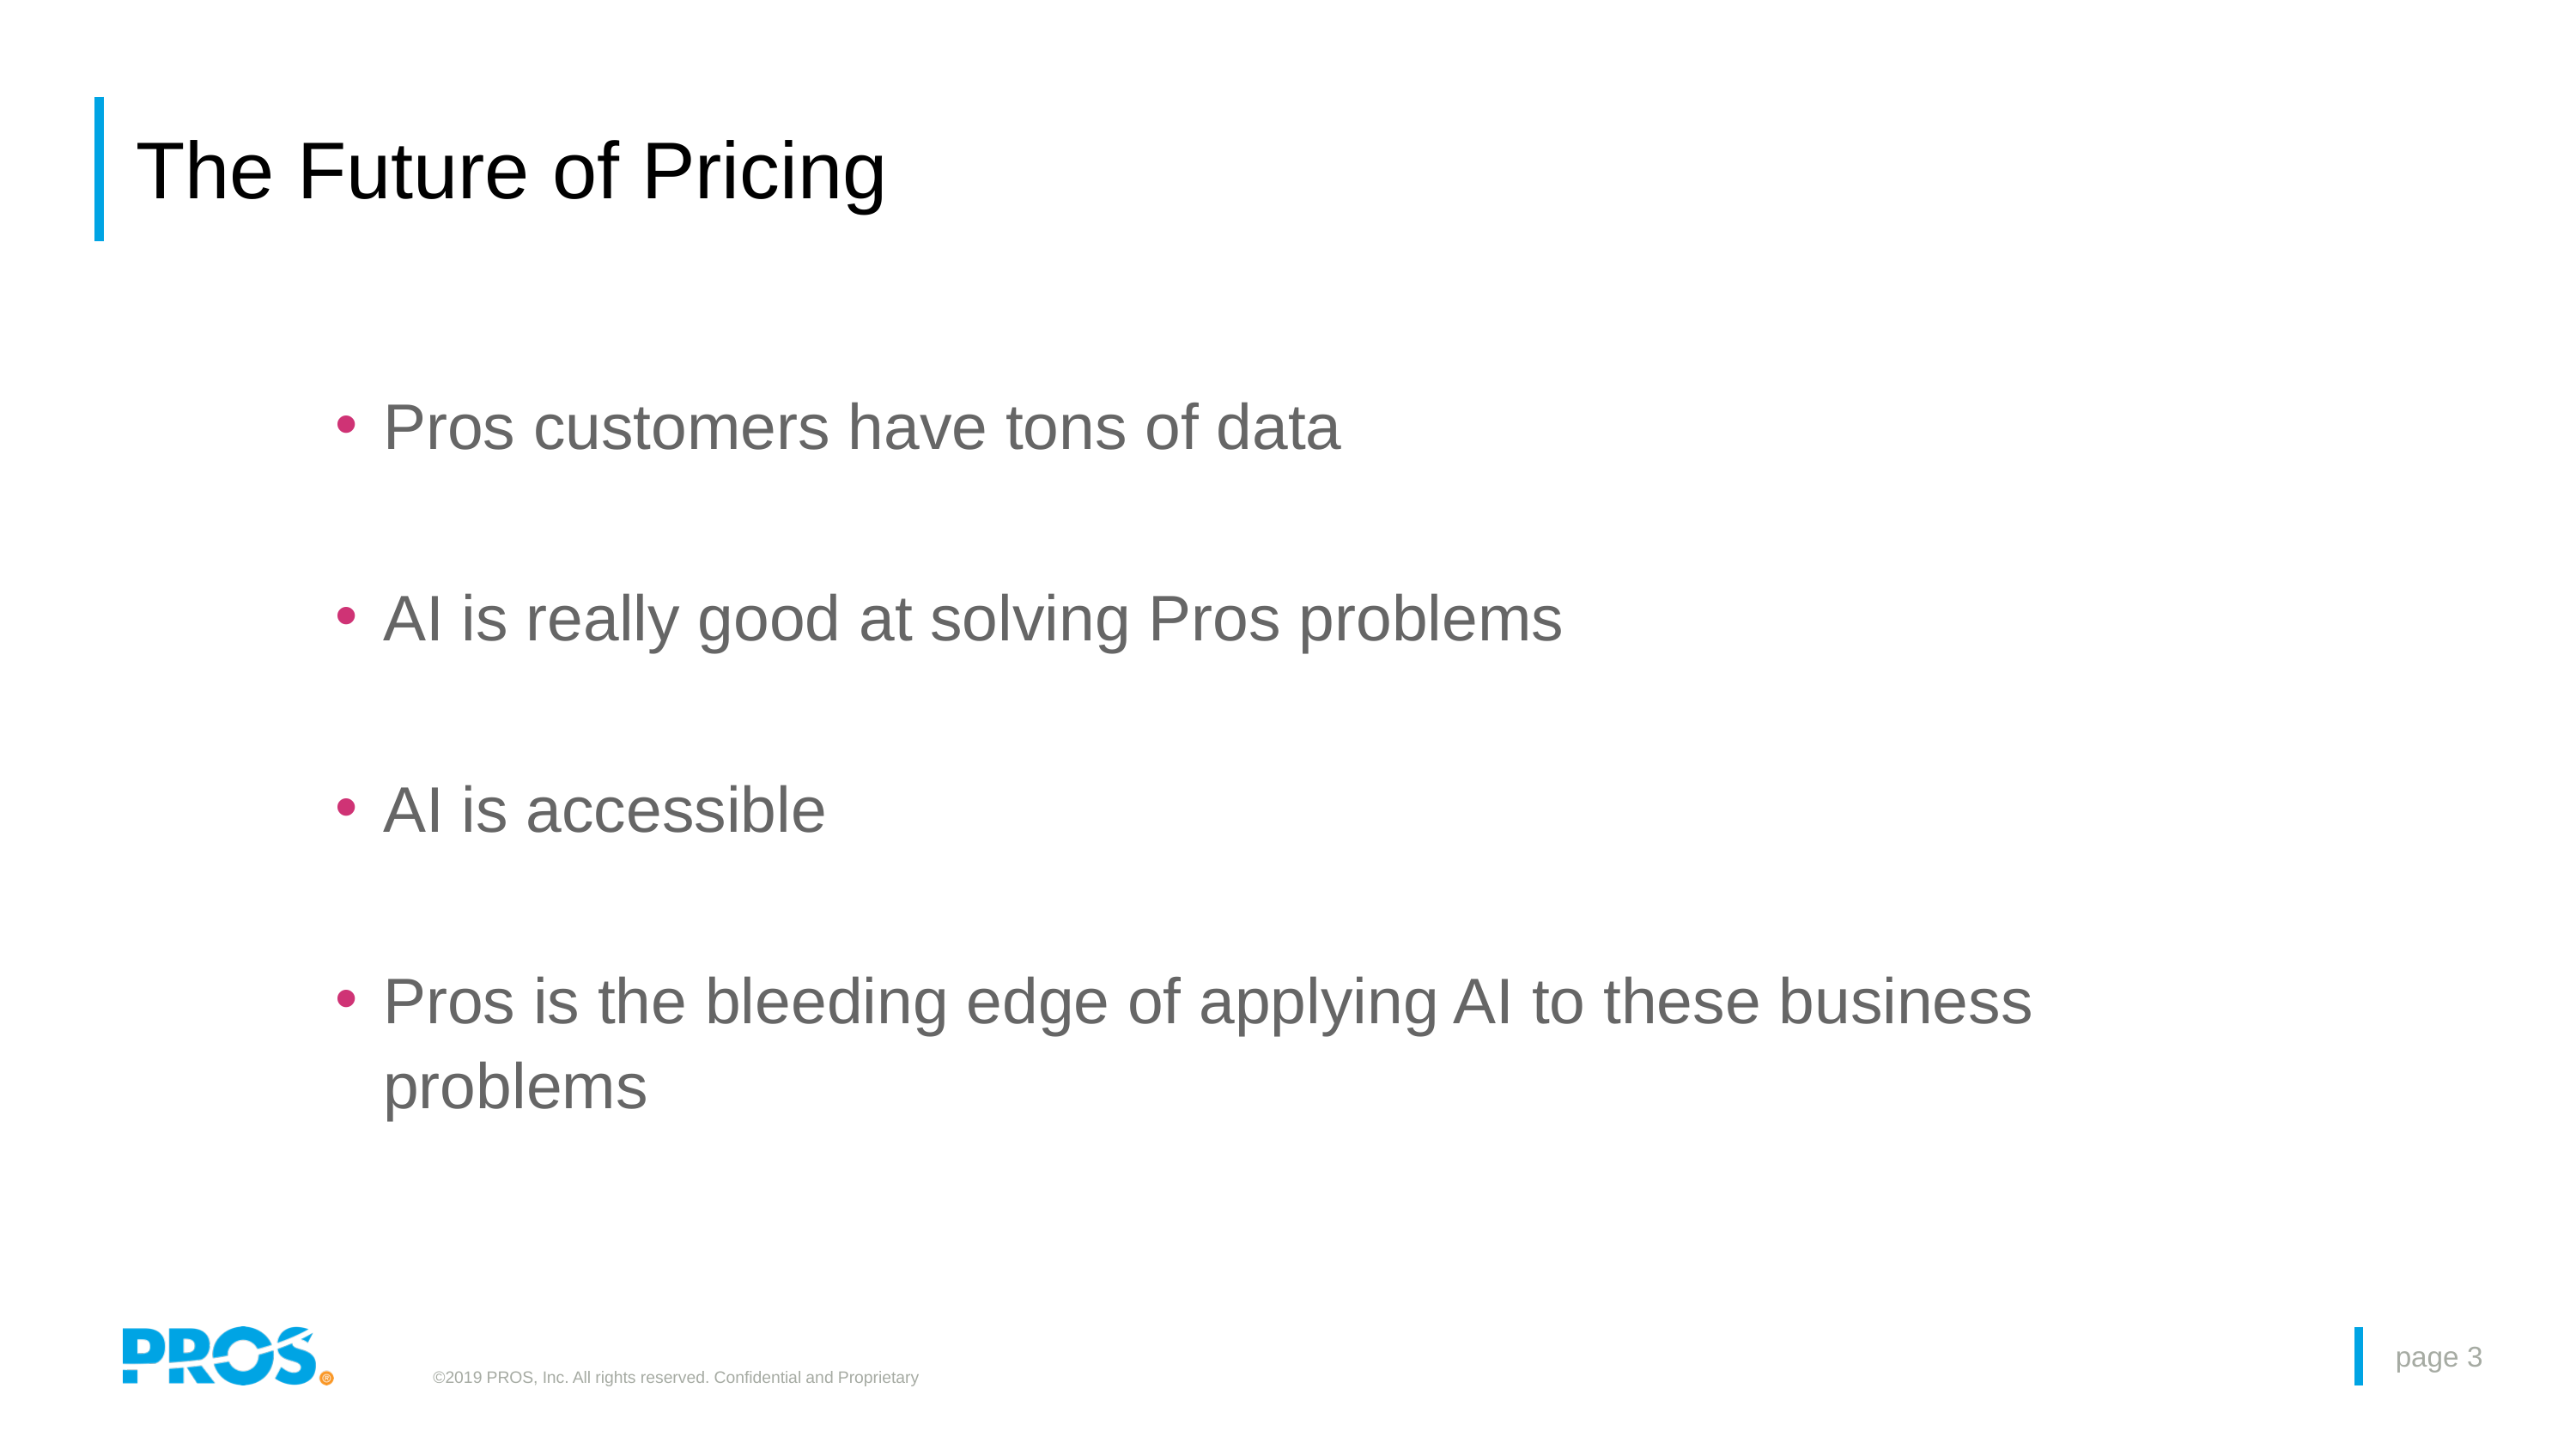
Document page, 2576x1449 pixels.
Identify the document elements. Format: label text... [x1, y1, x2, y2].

title The Future of Pricing [123, 122, 2469, 224]
picture [138, 1340, 150, 1354]
list Pros customers have tons of data AI is really good at solving Pros problems AI is accessible Pros is the bleeding edge of applying AI to these business problems [322, 371, 2254, 1240]
picture [123, 1326, 334, 1385]
